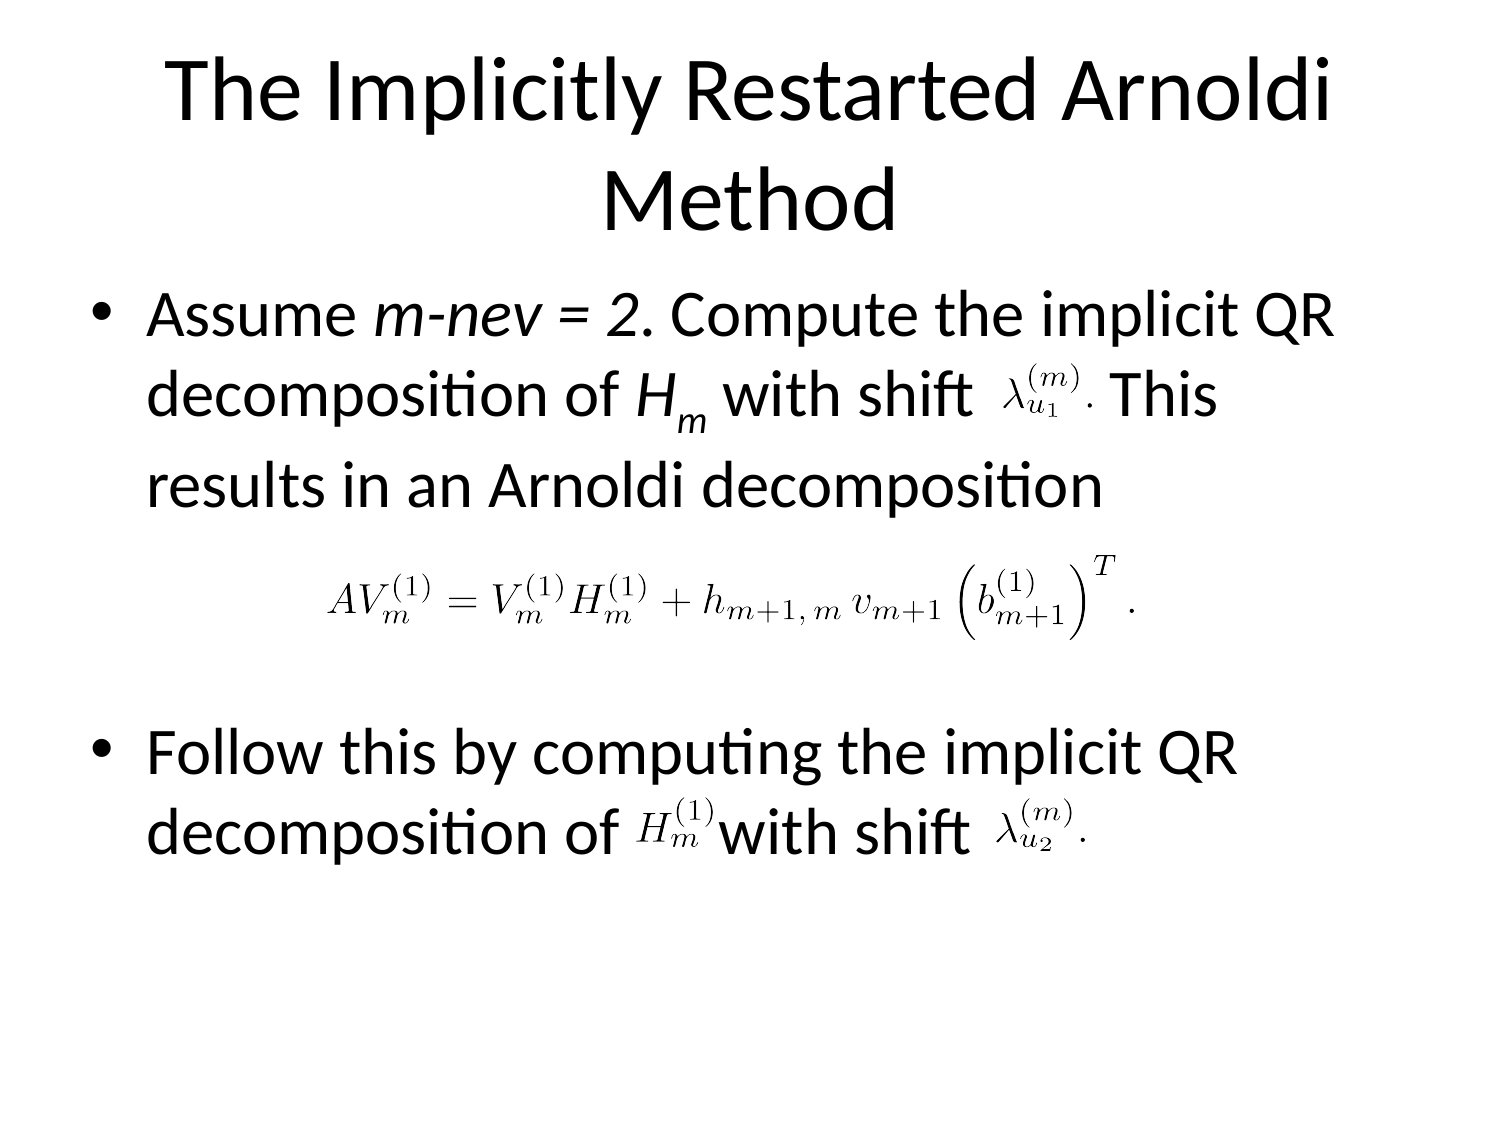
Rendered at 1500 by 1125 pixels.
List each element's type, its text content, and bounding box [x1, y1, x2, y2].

list Assume m-nev = 2. Compute the implicit QR decomposition of Hm with shift This results in an Arnoldi decomposition Follow this by computing the implicit QR decomposition of with shift [75, 262, 1425, 1005]
picture [996, 798, 1085, 852]
picture [636, 797, 713, 847]
picture [1003, 363, 1092, 417]
picture [327, 555, 1135, 640]
title The Implicitly Restarted Arnoldi Method [75, 45, 1425, 233]
